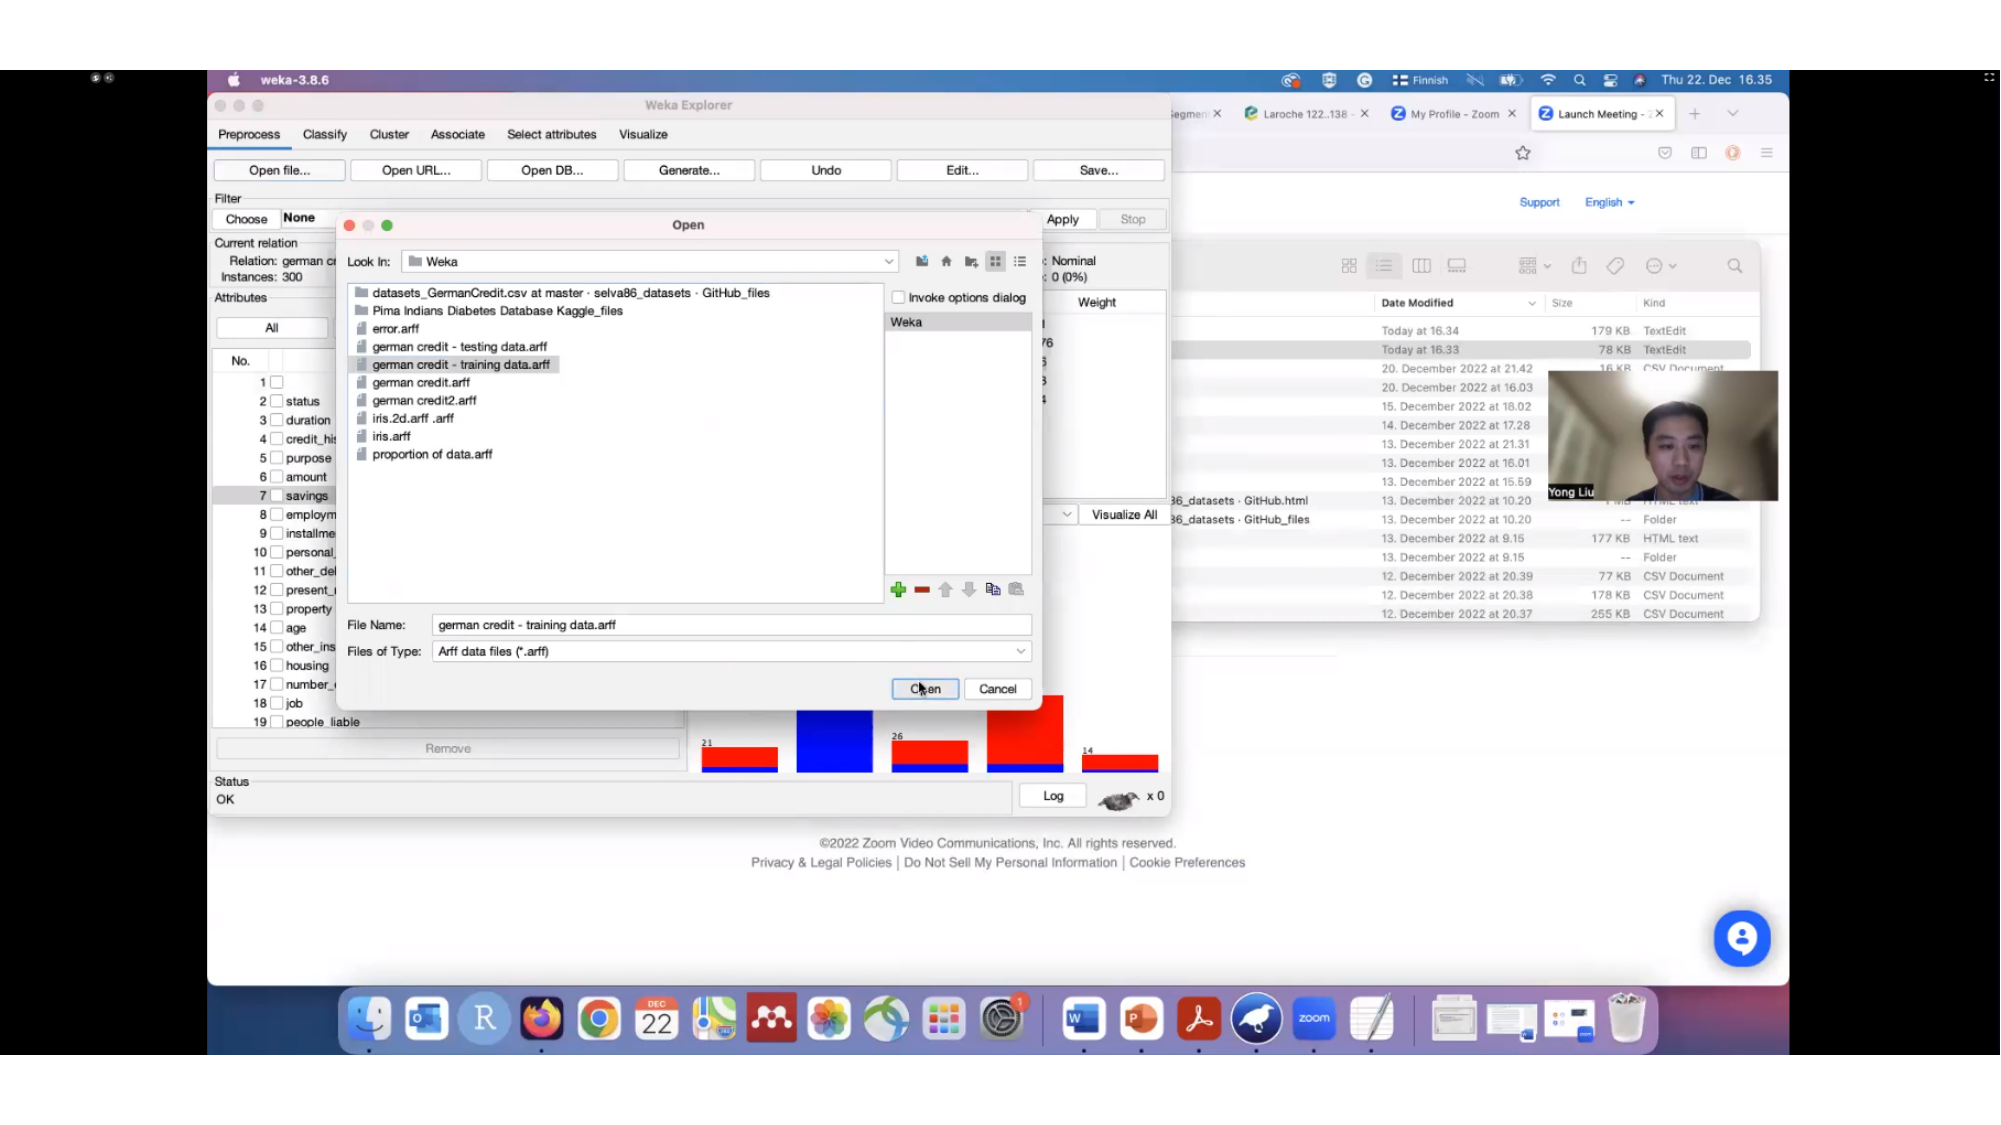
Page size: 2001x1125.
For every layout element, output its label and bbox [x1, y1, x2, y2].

picture [0, 69, 2000, 1056]
